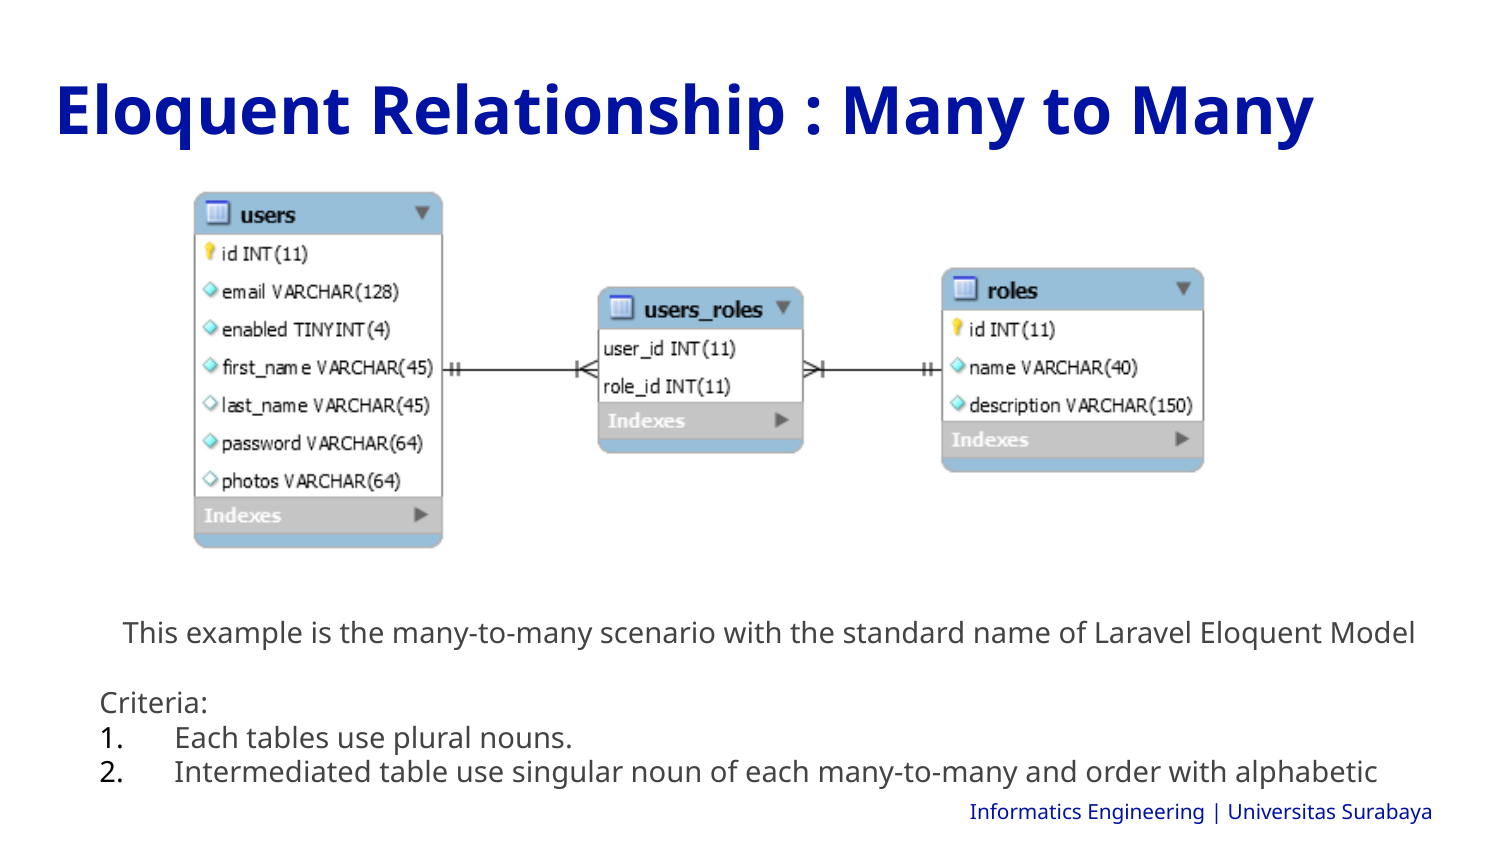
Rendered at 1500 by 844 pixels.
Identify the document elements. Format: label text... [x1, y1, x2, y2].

text_box Informatics Engineering | Universitas Surabaya [953, 797, 1448, 828]
text_box This example is the many-to-many scenario with the standard name of Laravel Eloquent Model Criteria: Each tables use plural nouns. Intermediated table use singular noun of each many-to-many and order with alphabetic [84, 606, 1456, 797]
picture [176, 175, 1221, 564]
title Eloquent Relationship : Many to Many [39, 12, 1375, 163]
